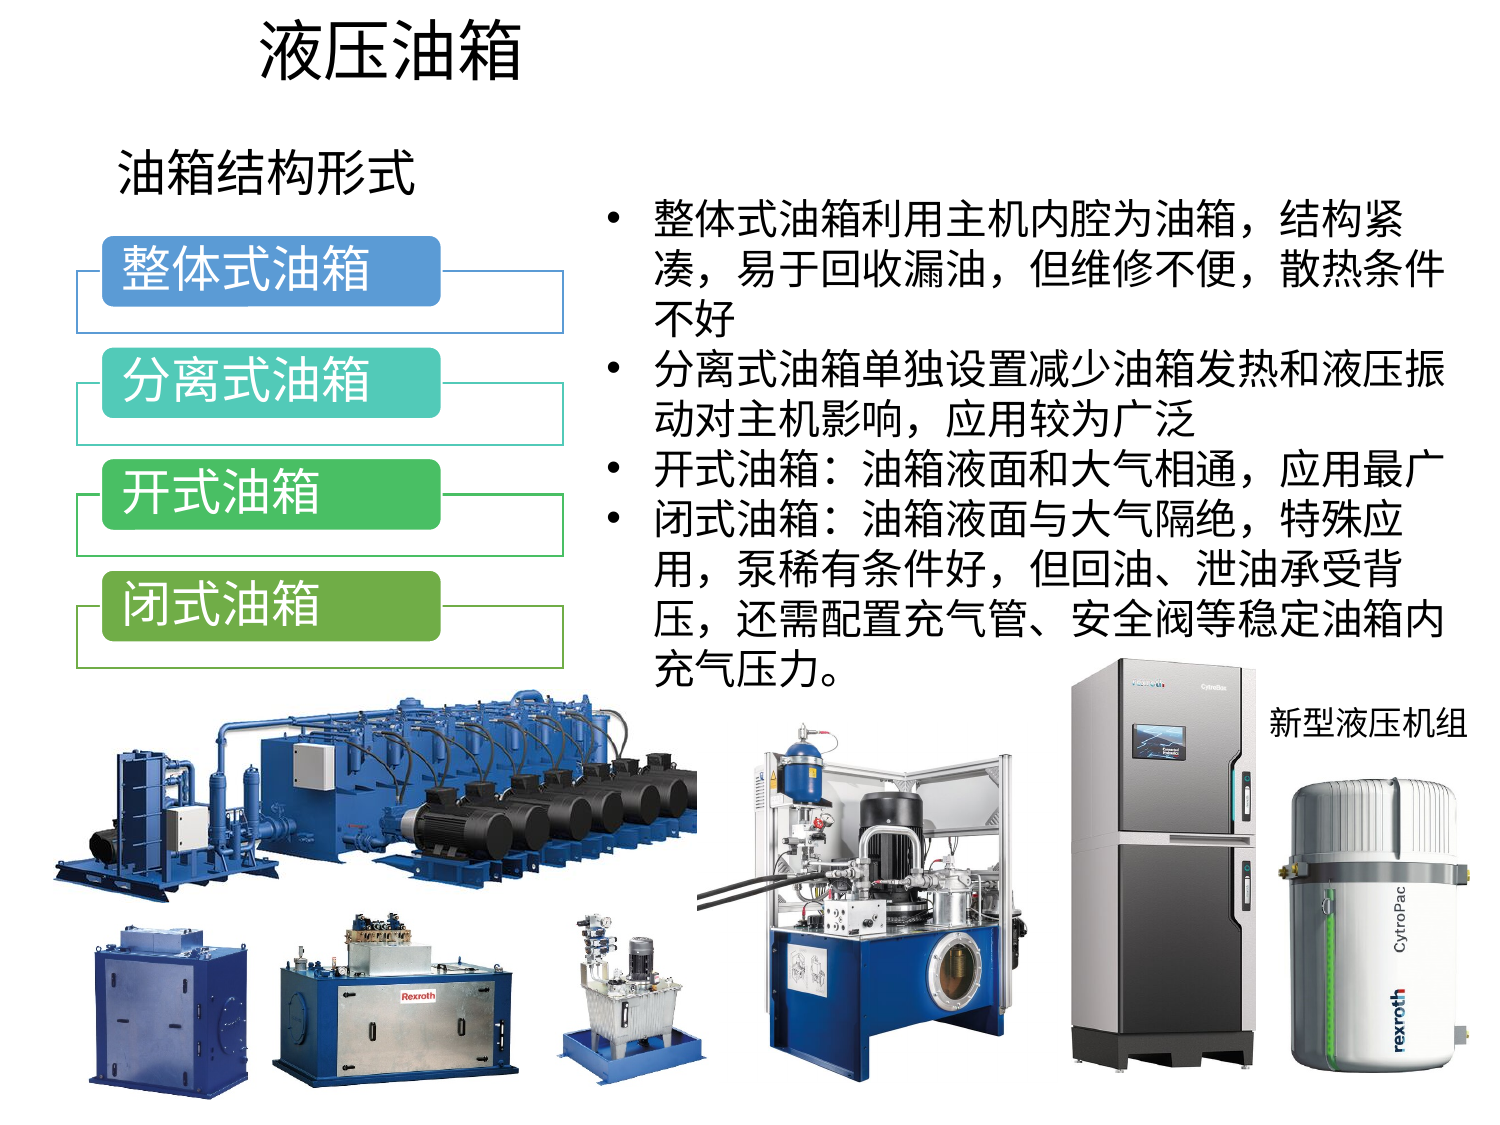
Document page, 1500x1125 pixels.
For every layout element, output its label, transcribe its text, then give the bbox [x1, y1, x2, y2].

text_box 整体式油箱利用主机内腔为油箱，结构紧凑，易于回收漏油，但维修不便，散热条件不好 分离式油箱单独设置减少油箱发热和液压振动对主机影响，应用较为广泛 开式油箱：油箱液面和大气相通，应用最广 闭式油箱：油箱液面与大气隔绝，特殊应用，泵稀有条件好，但回油、泄油承受背压，还需配置充气管、安全阀等稳定油箱内充气压力。 [591, 185, 1470, 700]
picture [1278, 777, 1470, 1073]
picture [52, 689, 1058, 1123]
text_box 新型液压机组 [1256, 694, 1484, 750]
picture [1071, 658, 1256, 1073]
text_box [76, 231, 564, 672]
title 液压油箱 [242, 3, 1305, 106]
text_box 油箱结构形式 [101, 133, 432, 209]
picture [81, 924, 257, 1100]
